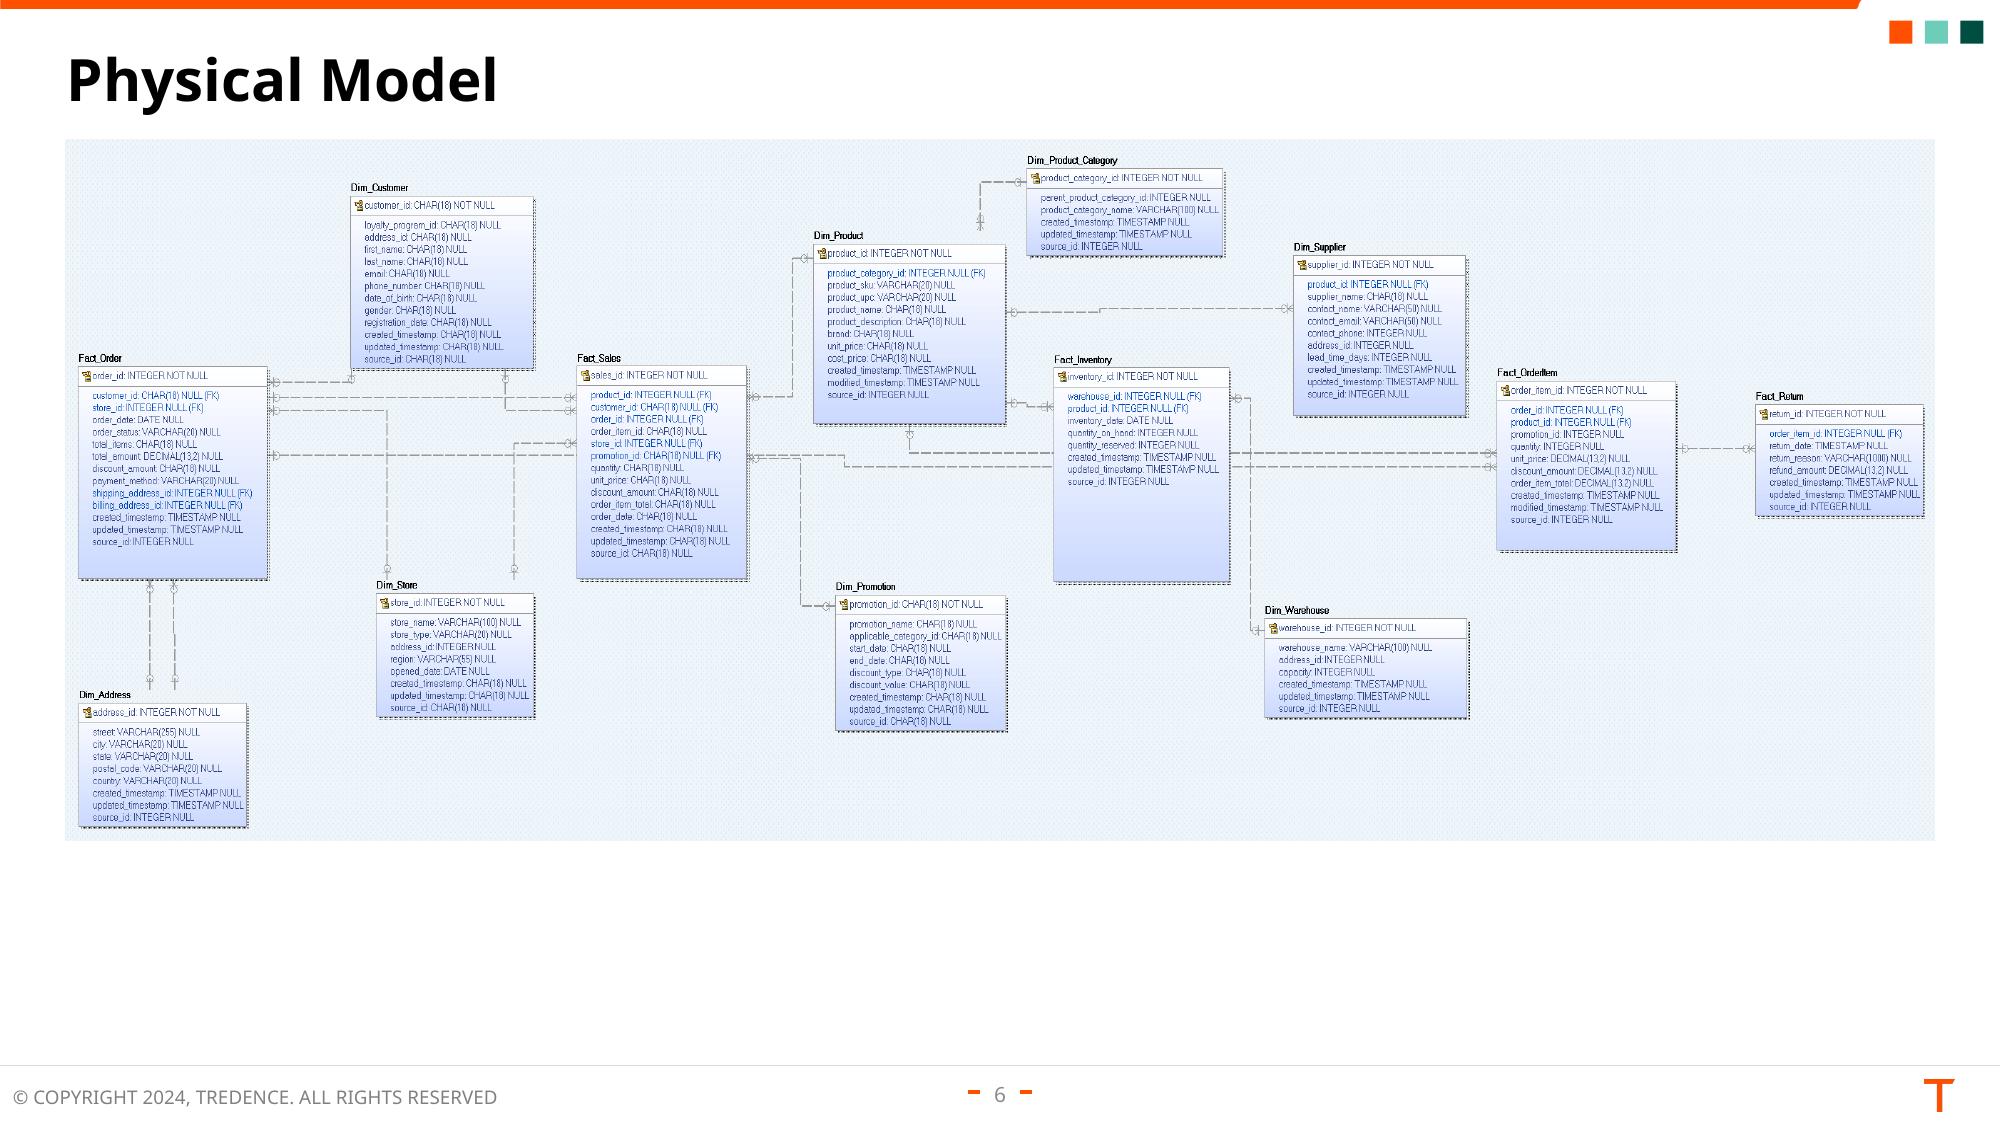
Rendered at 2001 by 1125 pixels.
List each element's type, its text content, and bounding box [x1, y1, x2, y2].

picture [65, 139, 1935, 841]
picture [0, 0, 1931, 9]
slide_number 6 [968, 1066, 1032, 1125]
picture [1924, 1079, 1955, 1112]
title Physical Model [51, 43, 1852, 140]
